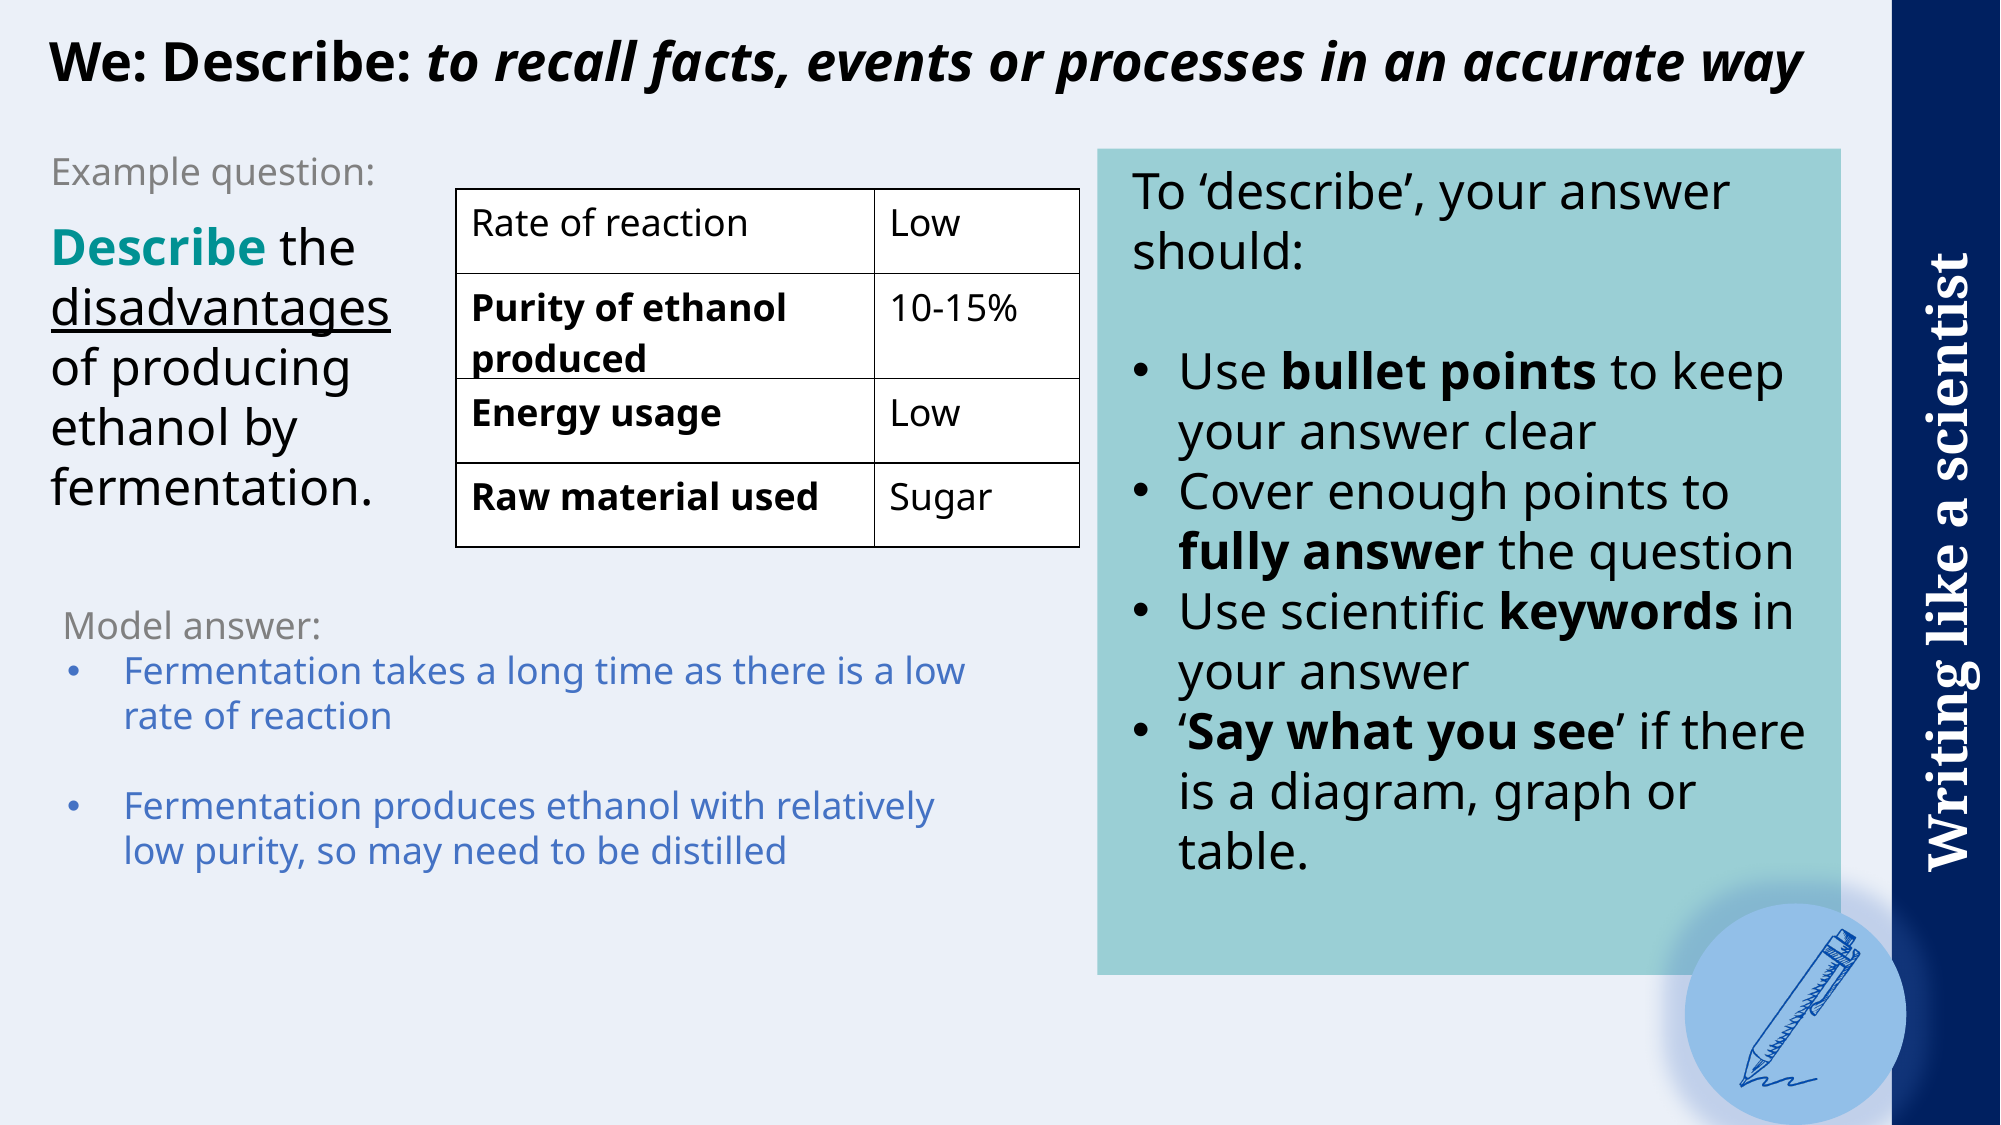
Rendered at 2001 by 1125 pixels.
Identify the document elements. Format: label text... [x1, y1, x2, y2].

table_cell Raw material used [457, 464, 874, 546]
text_box Example question: [35, 140, 445, 201]
table_cell 10-15% [875, 274, 1079, 378]
text_box Model answer: [47, 594, 432, 655]
text_box Fermentation takes a long time as there is a low rate of reaction Fermentation produces ethanol with relatively low purity, so may need to be distilled [52, 640, 1018, 880]
table_cell Purity of ethanol produced [457, 274, 874, 378]
text_box To ‘describe’, your answer should: Use bullet points to keep your answer clear Cover enough points to fully answer the question Use scientific keywords in your answer ‘Say what you see’ if there is a diagram, graph or table. [1117, 151, 1824, 887]
title We: Describe: to recall facts, events or processes in an accurate way [49, 17, 1883, 93]
table_cell Low [875, 379, 1079, 462]
table_header Low [875, 190, 1079, 273]
picture [1687, 913, 1882, 1108]
table_header Rate of reaction [457, 190, 874, 273]
table_cell Sugar [875, 464, 1079, 546]
text_box Describe the disadvantages of producing ethanol by fermentation. [35, 207, 442, 523]
table_cell Energy usage [457, 379, 874, 462]
